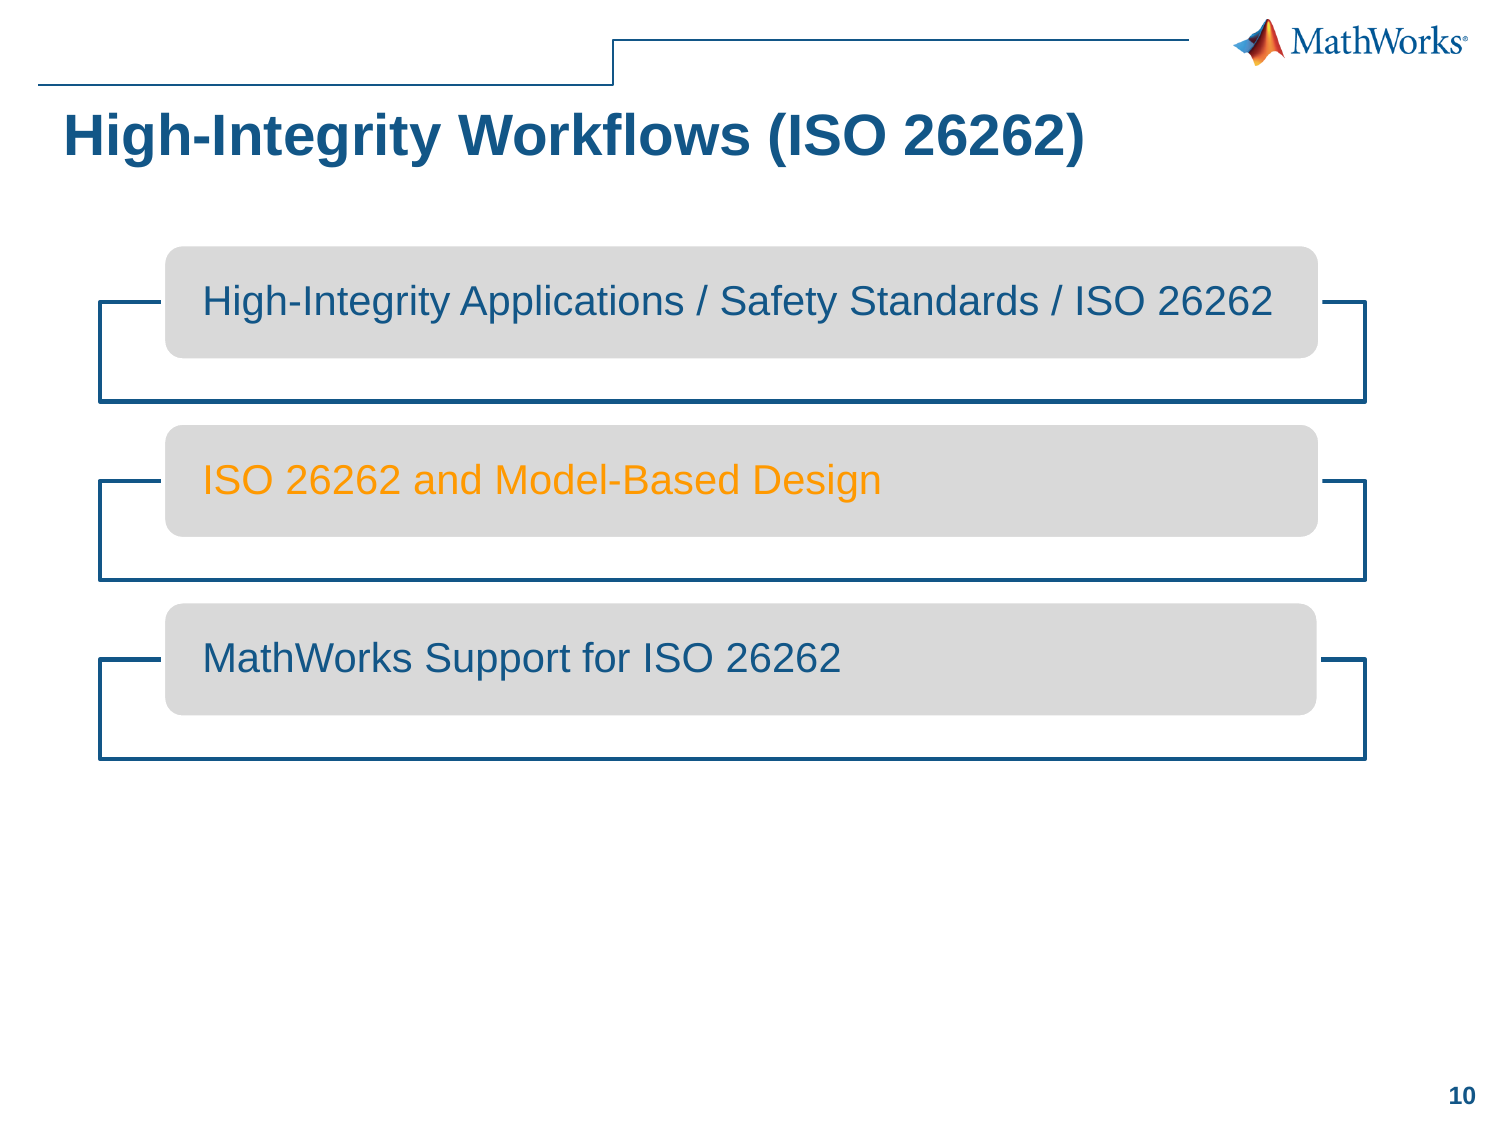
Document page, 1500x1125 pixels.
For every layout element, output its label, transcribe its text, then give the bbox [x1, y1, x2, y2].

picture [1226, 7, 1483, 78]
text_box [99, 240, 1366, 763]
title High-Integrity Workflows (ISO 26262) [48, 90, 1424, 277]
